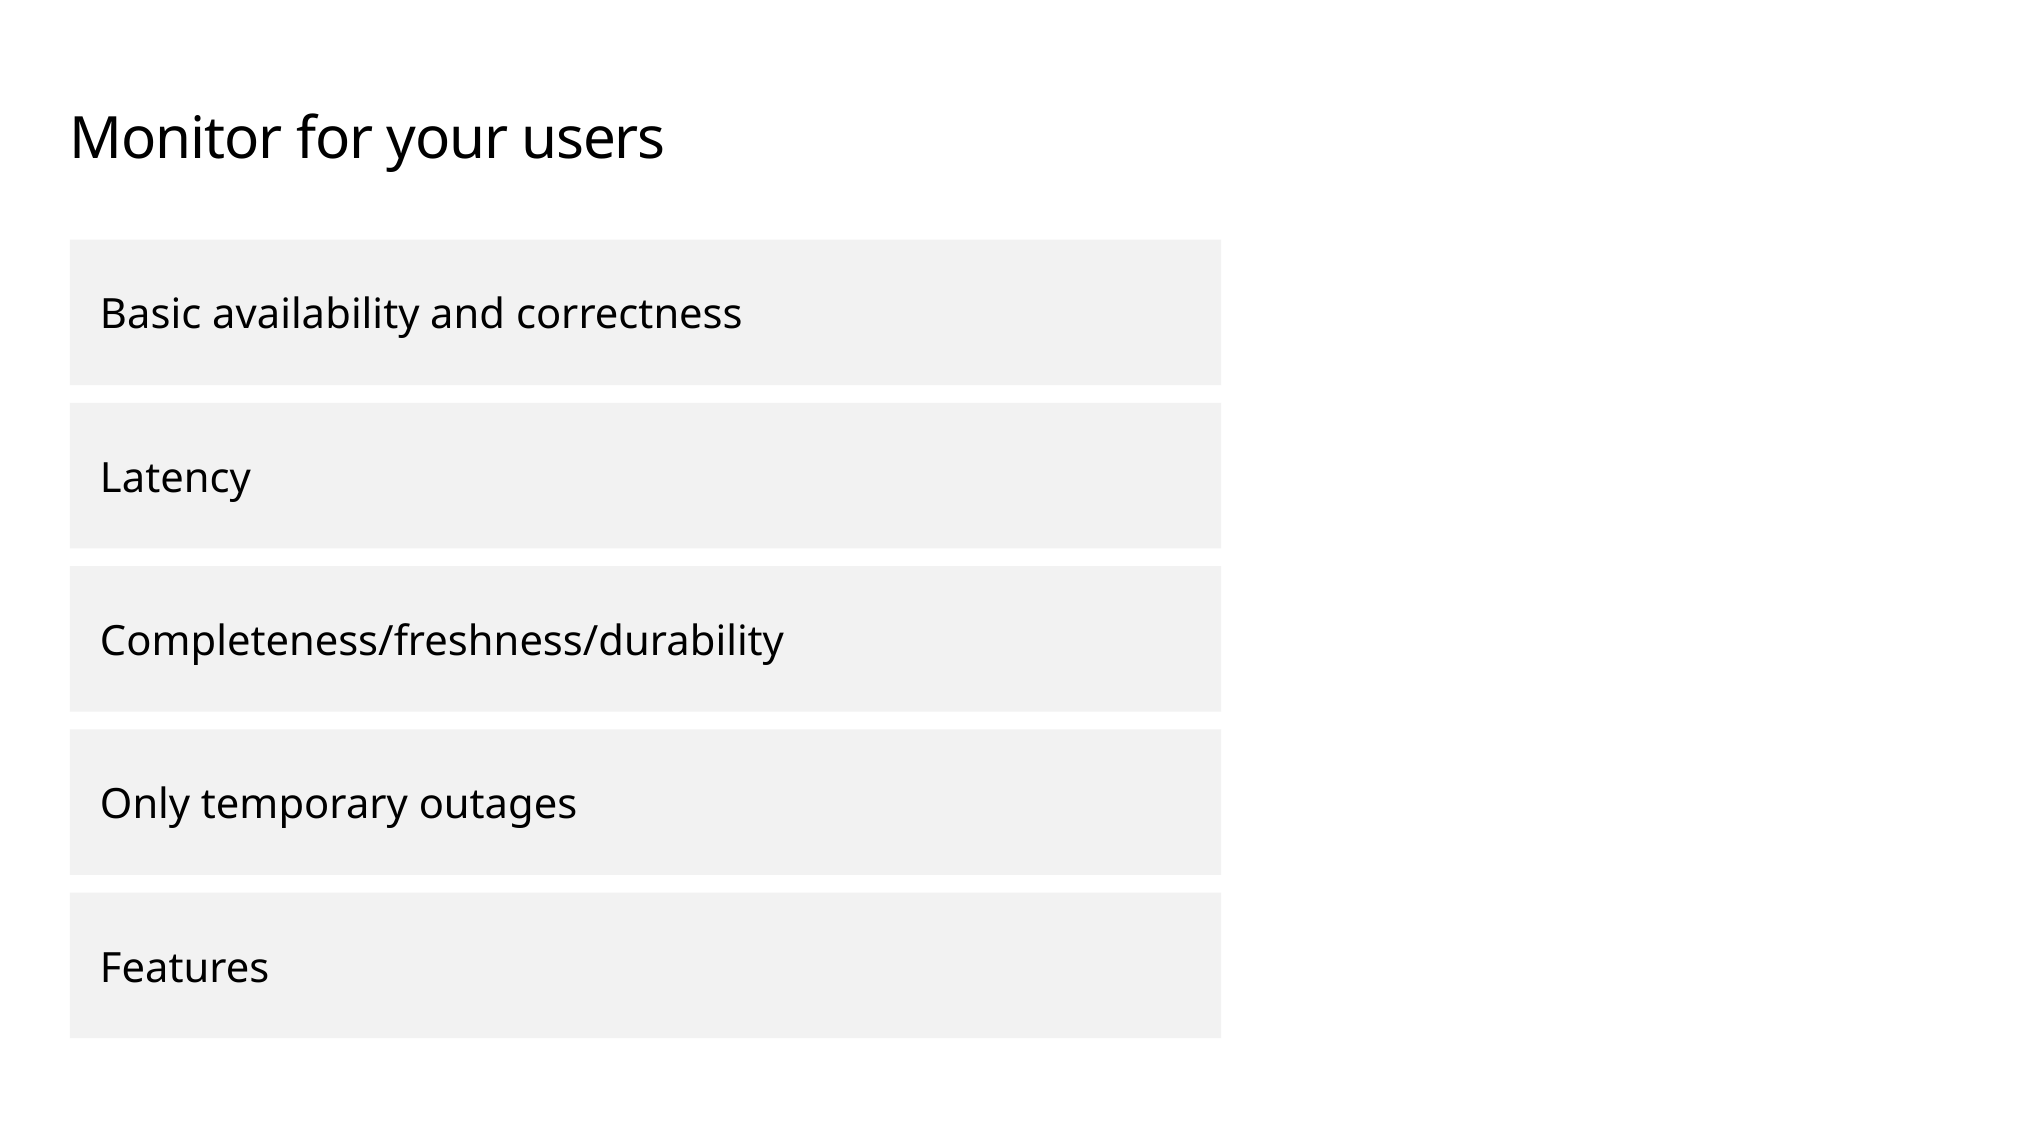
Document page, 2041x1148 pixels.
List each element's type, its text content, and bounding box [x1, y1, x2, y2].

text_box Only temporary outages [69, 729, 1222, 875]
text_box Basic availability and correctness [69, 239, 1222, 386]
text_box Completeness/freshness/durability [69, 566, 1222, 712]
text_box Features [69, 892, 1222, 1039]
title Monitor for your users [70, 103, 1969, 172]
text_box Latency [69, 402, 1222, 549]
